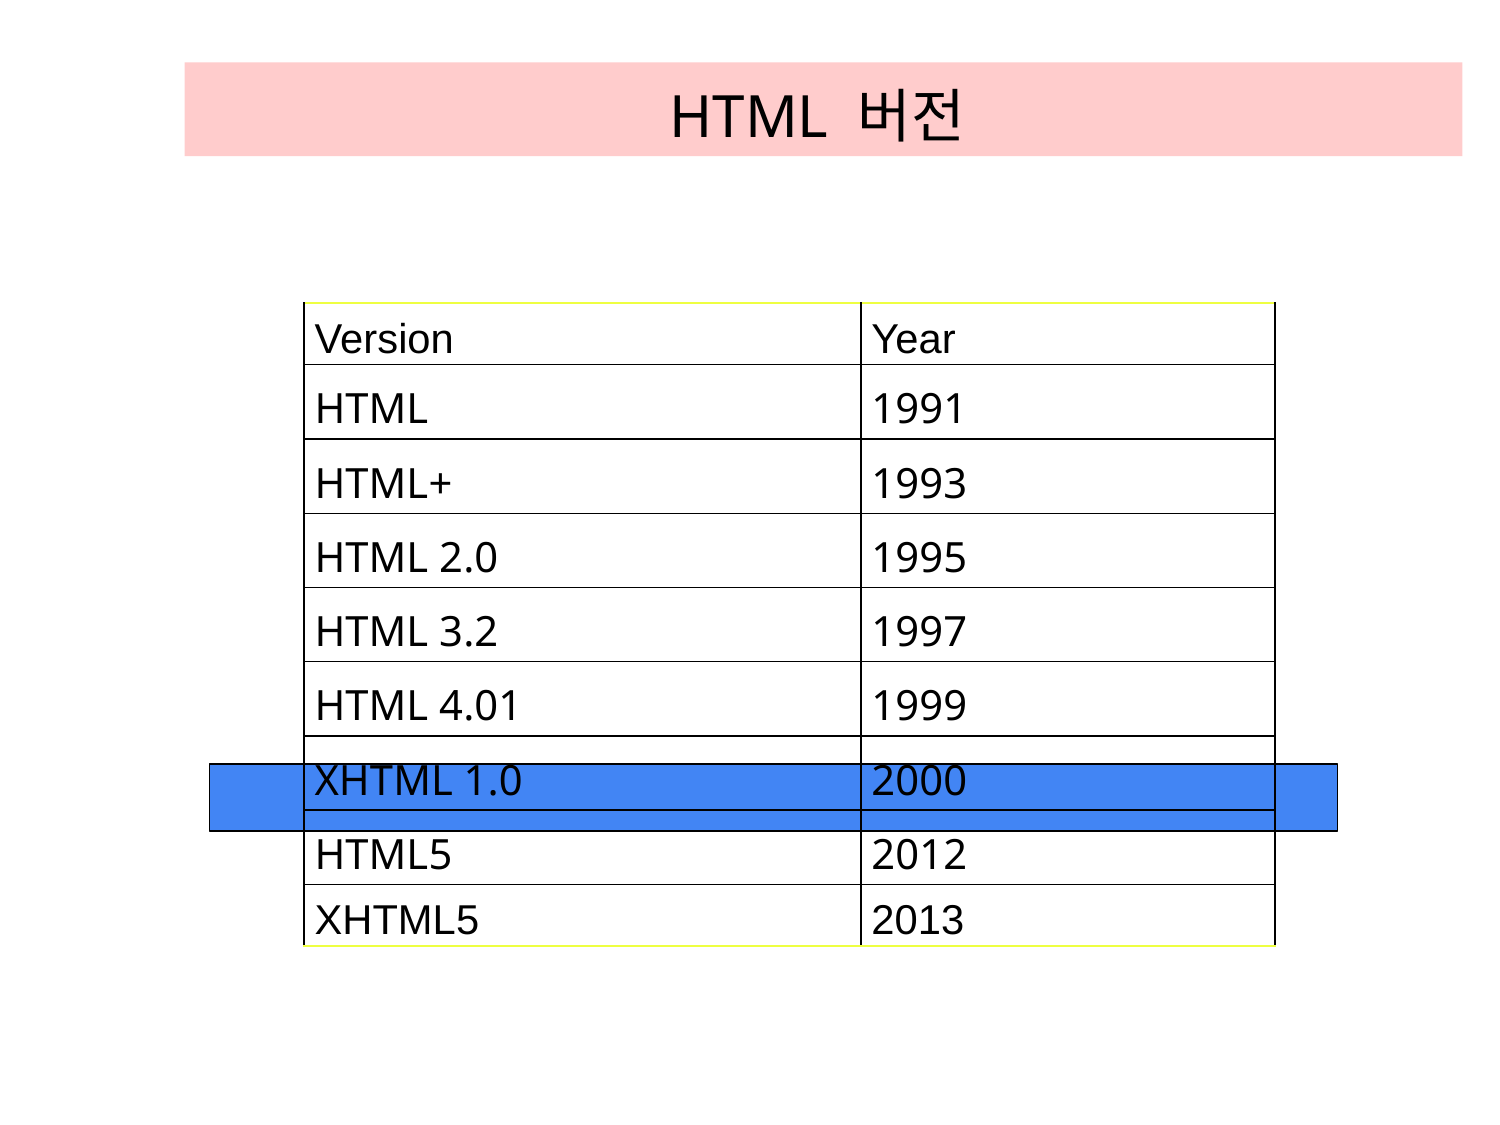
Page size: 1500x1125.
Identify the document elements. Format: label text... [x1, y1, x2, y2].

table_header Year [862, 304, 1274, 364]
text_box [209, 763, 303, 832]
table_cell HTML 2.0 [305, 514, 860, 587]
table_cell HTML+ [305, 440, 860, 513]
table_cell 2012 [862, 811, 1274, 884]
text_box [1276, 763, 1338, 832]
table_cell 1995 [862, 514, 1274, 587]
table_cell 1993 [862, 440, 1274, 513]
table_cell HTML 4.01 [305, 662, 860, 735]
table_cell 2013 [862, 885, 1274, 945]
table_cell 1999 [862, 662, 1274, 735]
table_cell HTML5 [305, 811, 860, 884]
table_cell 1991 [862, 365, 1274, 438]
table_header Version [305, 304, 860, 364]
table_cell XHTML5 [305, 885, 860, 945]
table_cell HTML [305, 365, 860, 438]
table_cell 1997 [862, 588, 1274, 661]
table_cell HTML 3.2 [305, 588, 860, 661]
table_cell XHTML 1.0 [305, 737, 860, 809]
table_cell 2000 [862, 737, 1274, 809]
title HTML 버전 [184, 62, 1463, 157]
